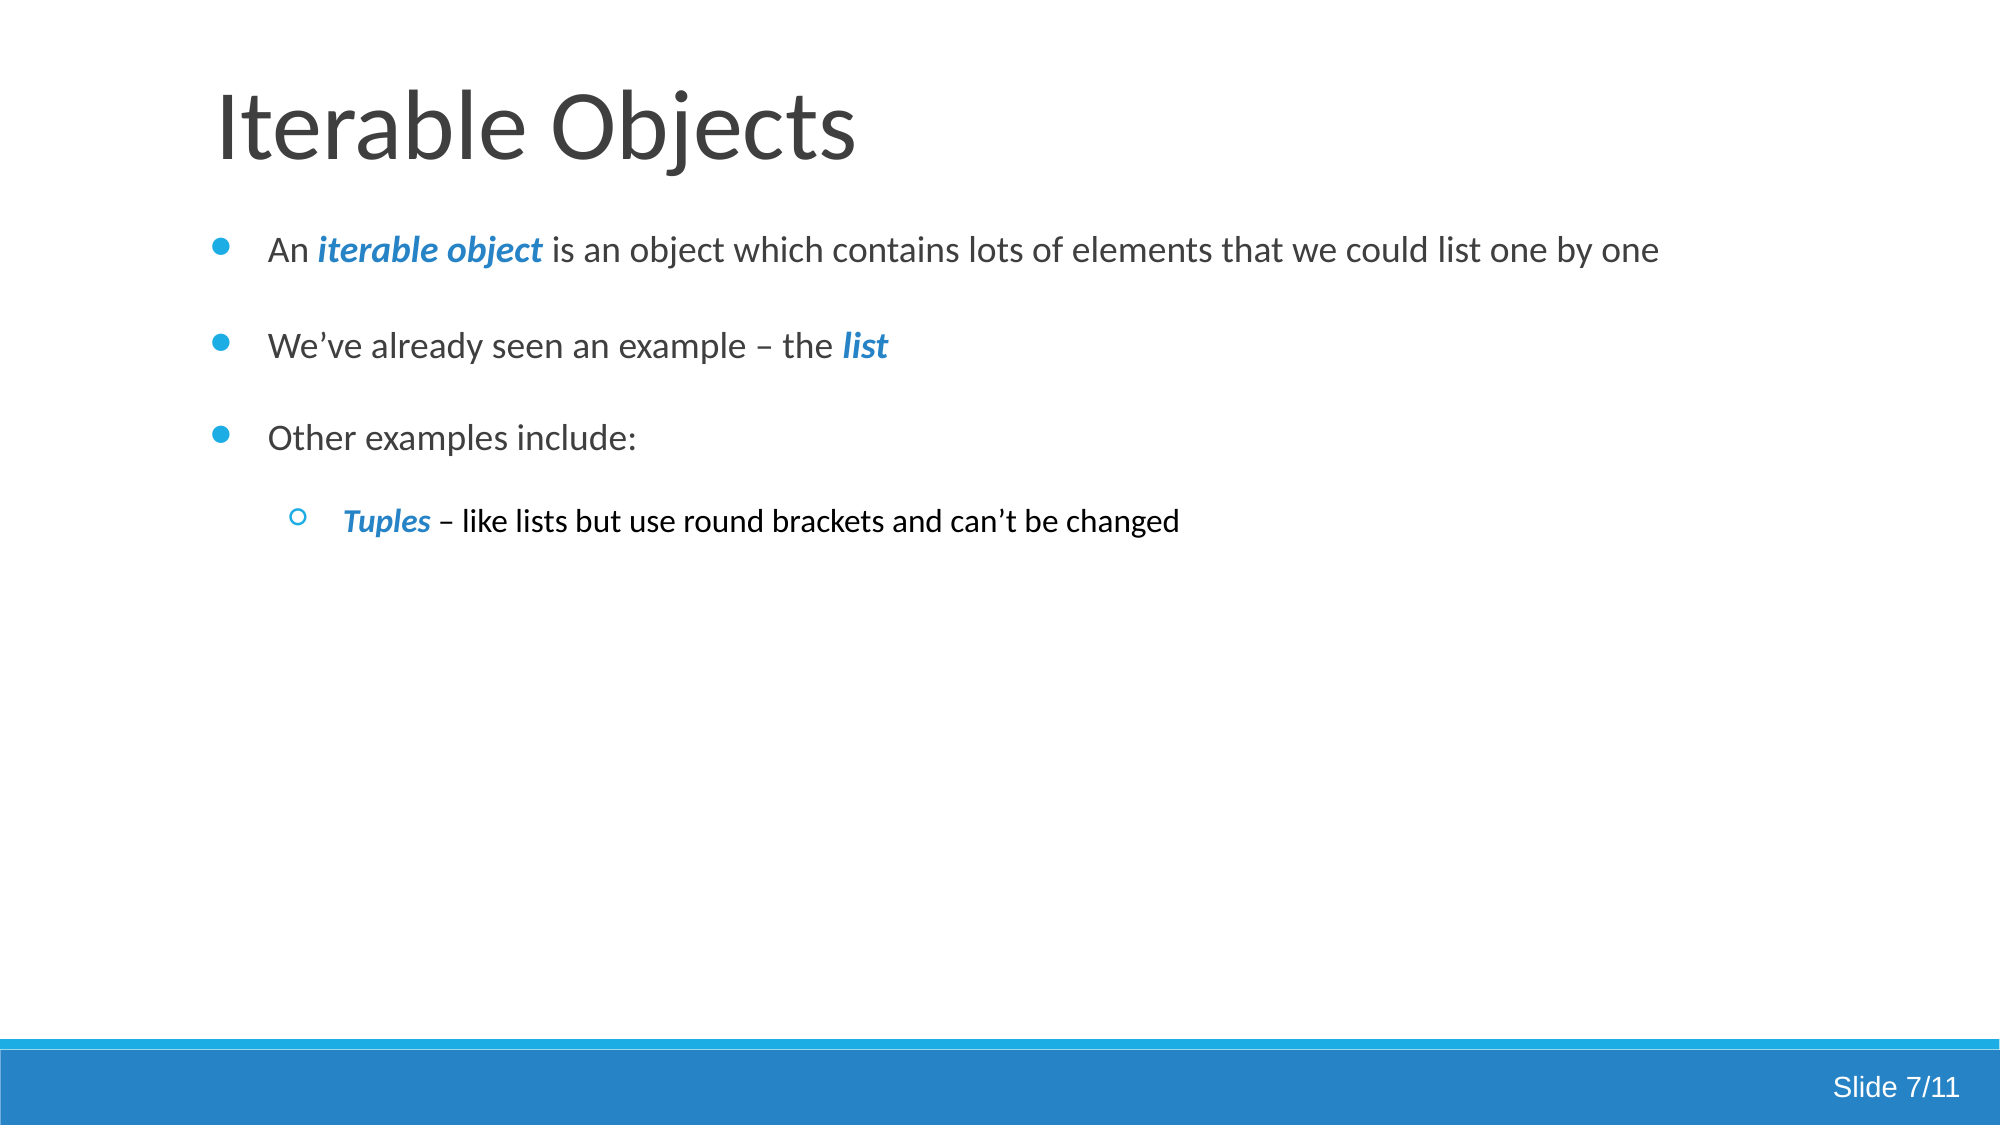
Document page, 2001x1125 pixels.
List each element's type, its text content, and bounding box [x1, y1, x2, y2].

text_box An iterable object is an object which contains lots of elements that we could list one by one We’ve already seen an example – the list Other examples include: Tuples – like lists but use round brackets and can’t be changed [192, 223, 2000, 784]
text_box Slide 7/11 [1817, 1053, 2000, 1125]
title Iterable Objects [200, 0, 1850, 188]
text_box [78, 207, 1941, 386]
